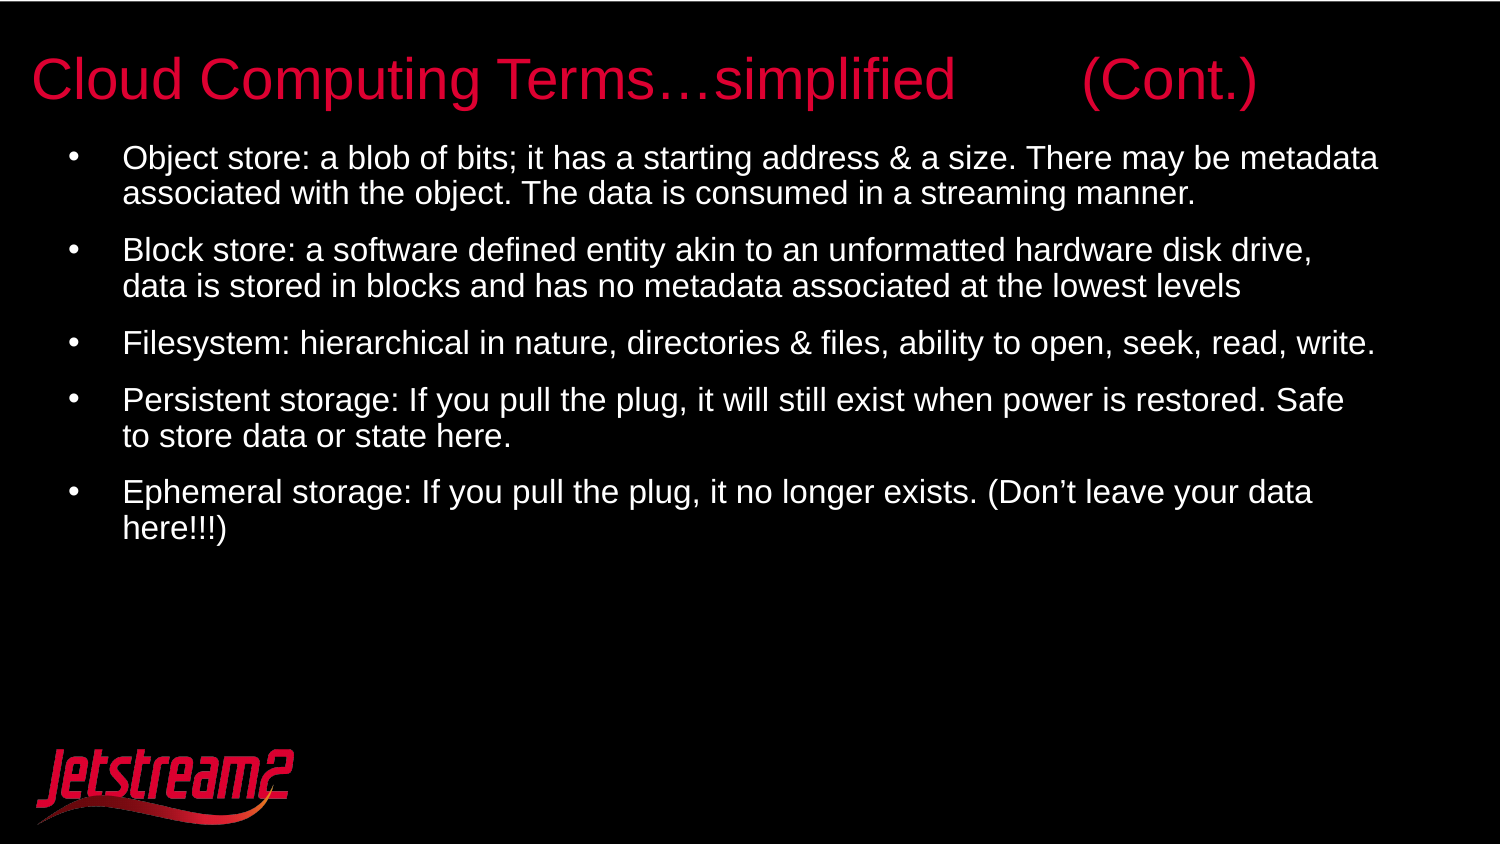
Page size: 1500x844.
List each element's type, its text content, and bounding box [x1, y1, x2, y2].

picture [36, 815, 294, 825]
title Cloud Computing Terms…simplified (Cont.) [16, 29, 1330, 133]
list Object store: a blob of bits; it has a starting address & a size. There may be metadata associated with the object. The data is consumed in a streaming manner. Block store: a software defined entity akin to an unformatted hardware disk drive, data is stored in blocks and has no metadata associated at the lowest levels Filesystem: hierarchical in nature, directories & files, ability to open, seek, read, write. Persistent storage: If you pull the plug, it will still exist when power is restored. Safe to store data or state here. Ephemeral storage: If you pull the plug, it no longer exists. (Don’t leave your data here!!!) [32, 132, 1397, 815]
